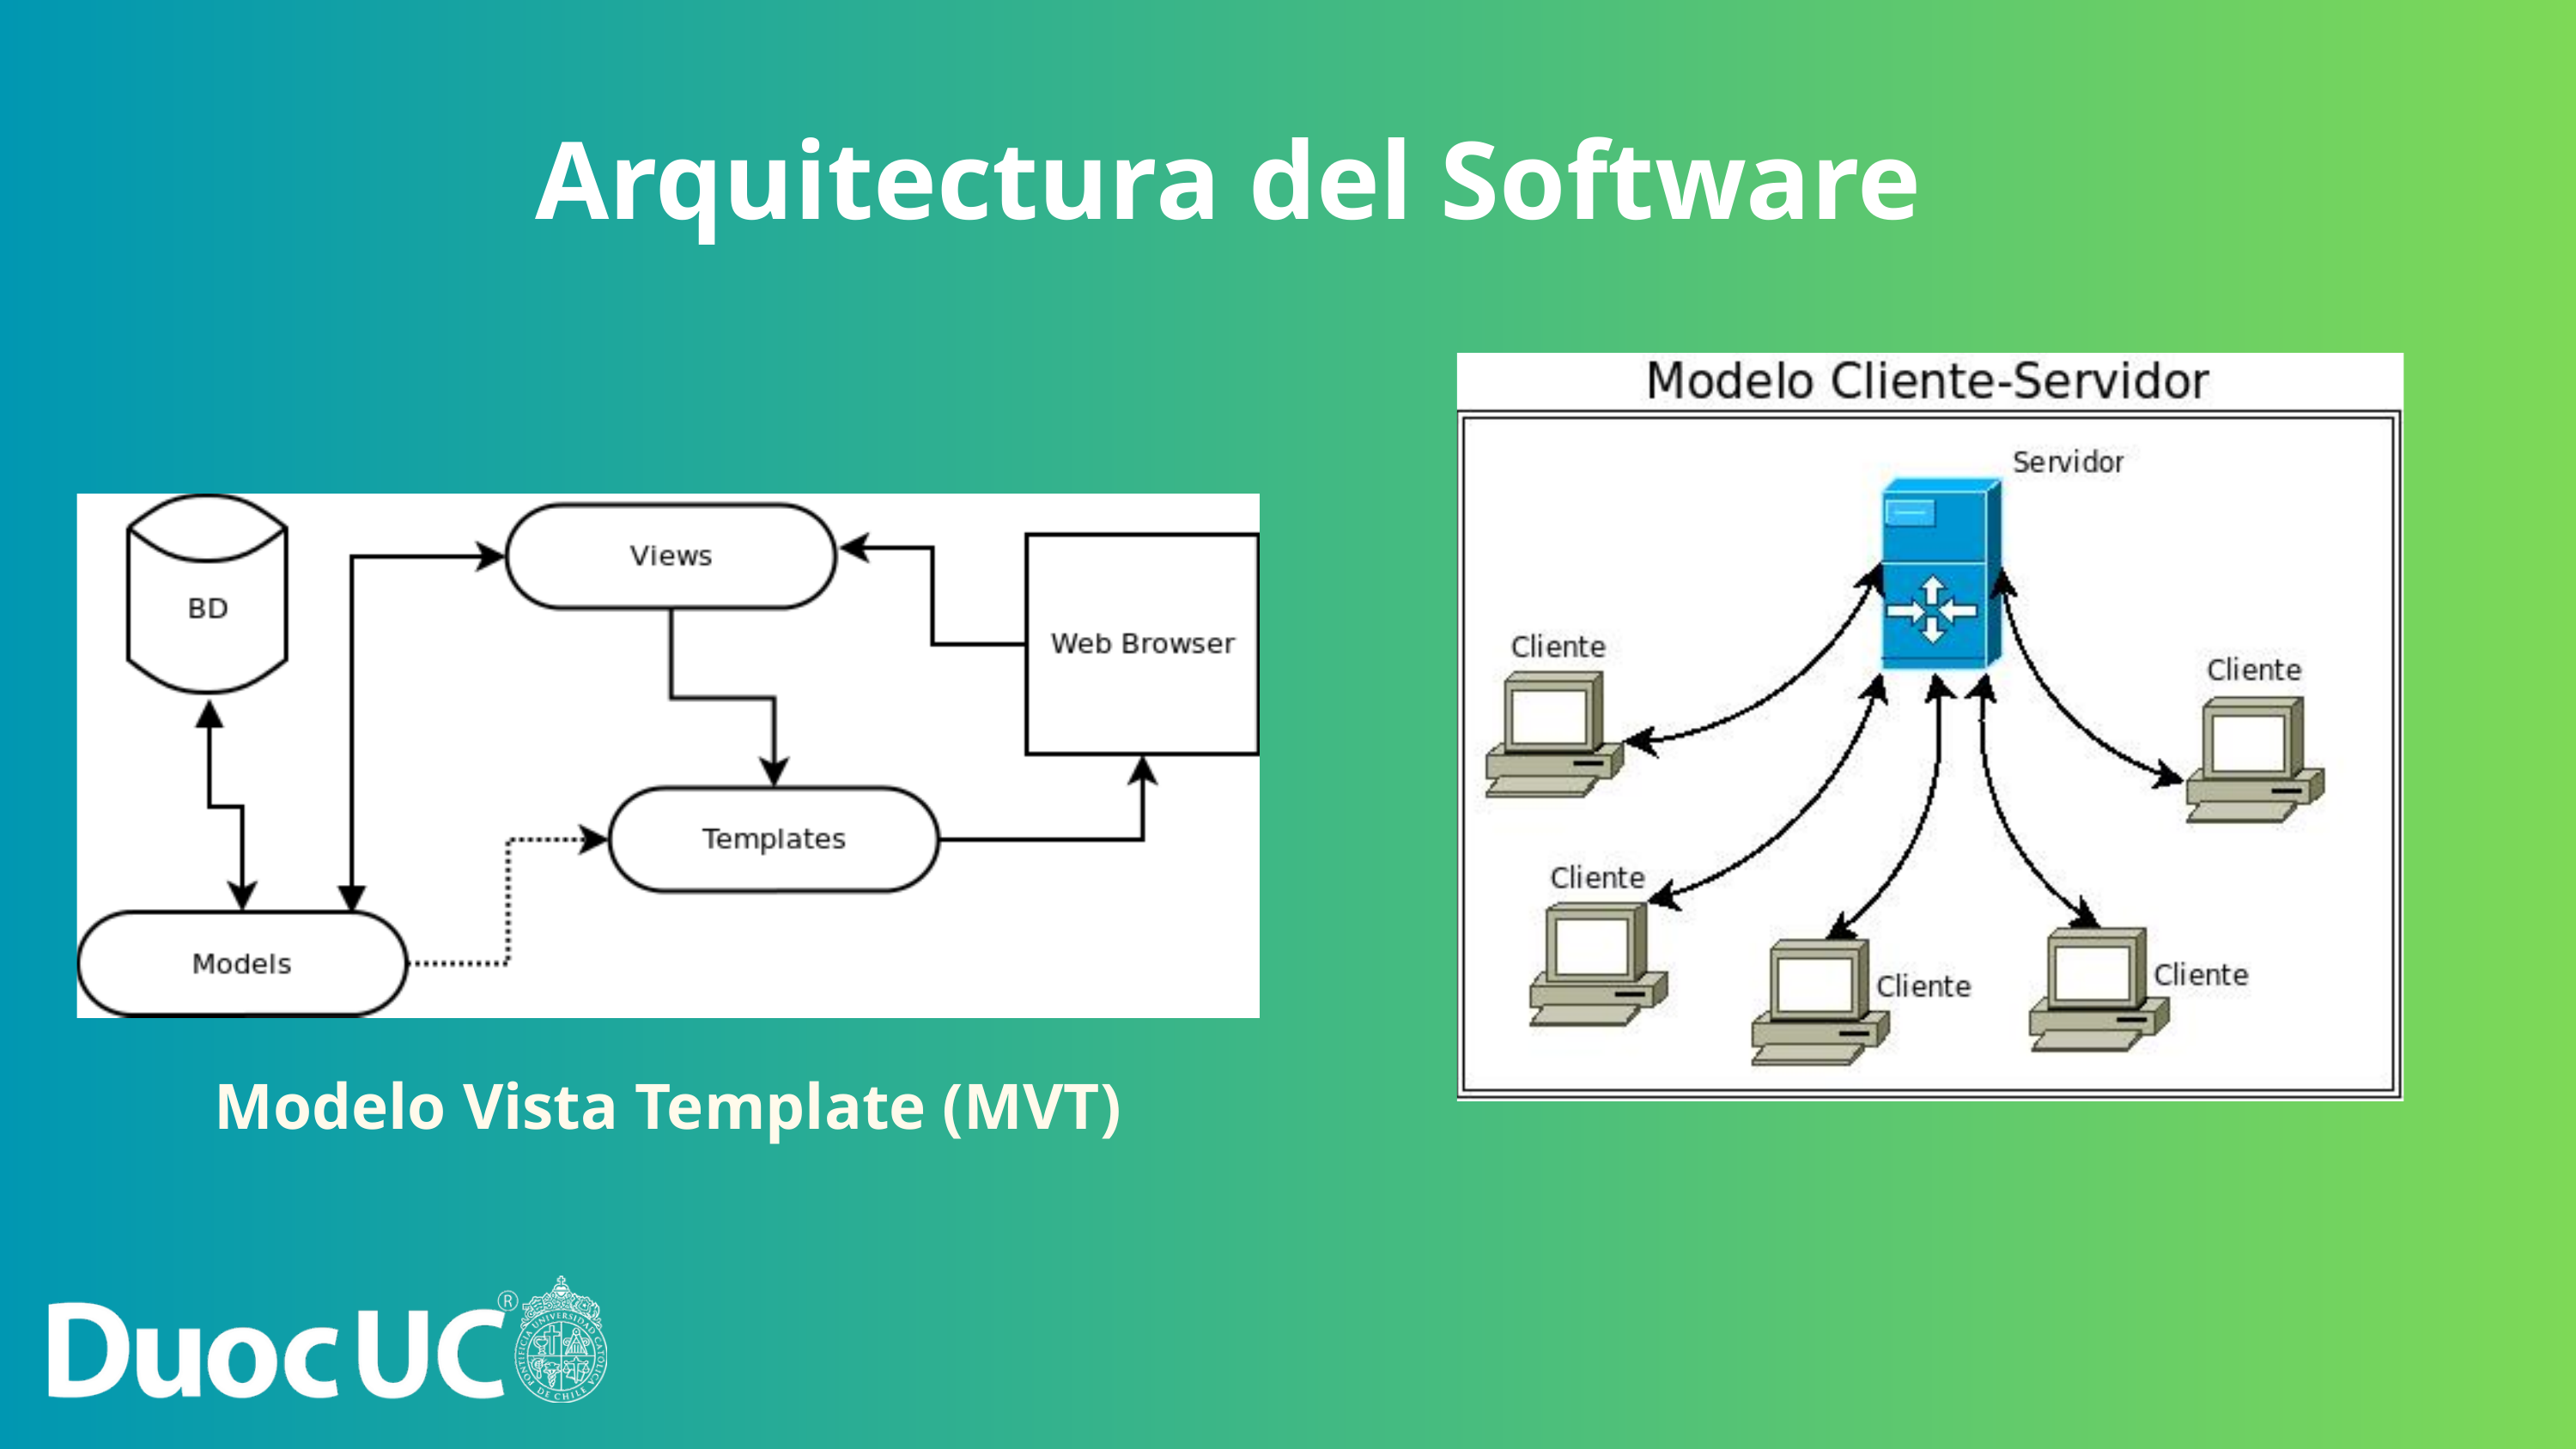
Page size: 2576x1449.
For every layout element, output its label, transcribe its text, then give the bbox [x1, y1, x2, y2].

text_box [48, 1276, 607, 1403]
text_box Modelo Vista Template (MVT) [76, 1053, 1260, 1142]
text_box Arquitectura del Software [497, 90, 1960, 241]
text_box [1456, 353, 2404, 1101]
text_box [76, 494, 1260, 1018]
